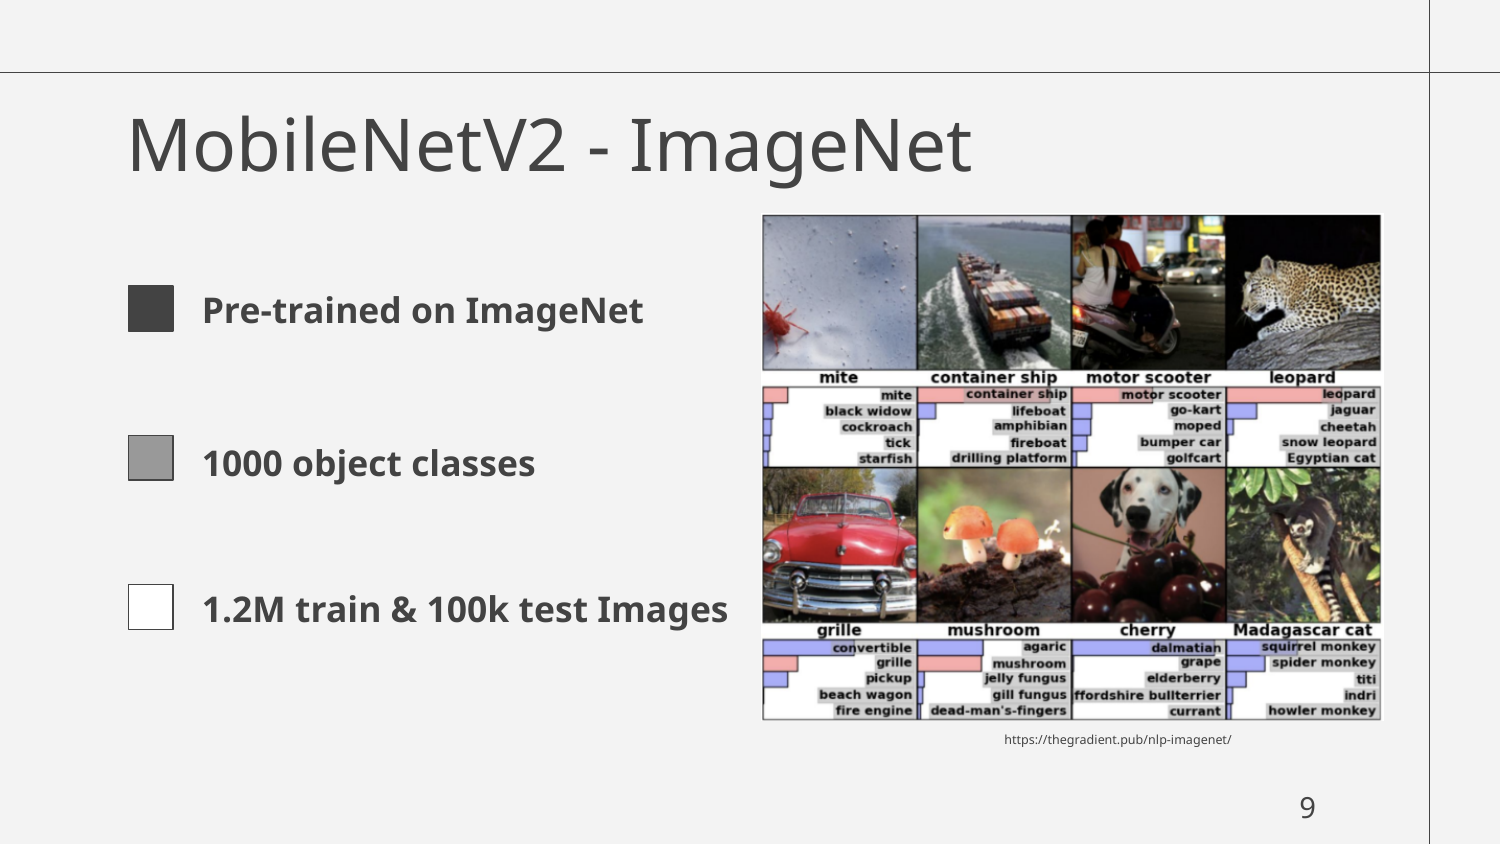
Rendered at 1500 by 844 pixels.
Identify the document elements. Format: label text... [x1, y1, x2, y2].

text_box [128, 435, 173, 481]
text_box 1.2M train & 100k test Images [186, 588, 756, 630]
text_box 1000 object classes [186, 450, 756, 484]
slide_number 9 [1241, 773, 1332, 839]
title MobileNetV2 - ImageNet [110, 83, 1413, 164]
text_box Pre-trained on ImageNet [186, 298, 756, 331]
picture [761, 213, 1384, 722]
text_box [128, 584, 173, 630]
text_box https://thegradient.pub/nlp-imagenet/ [913, 729, 1323, 748]
text_box [128, 286, 173, 332]
